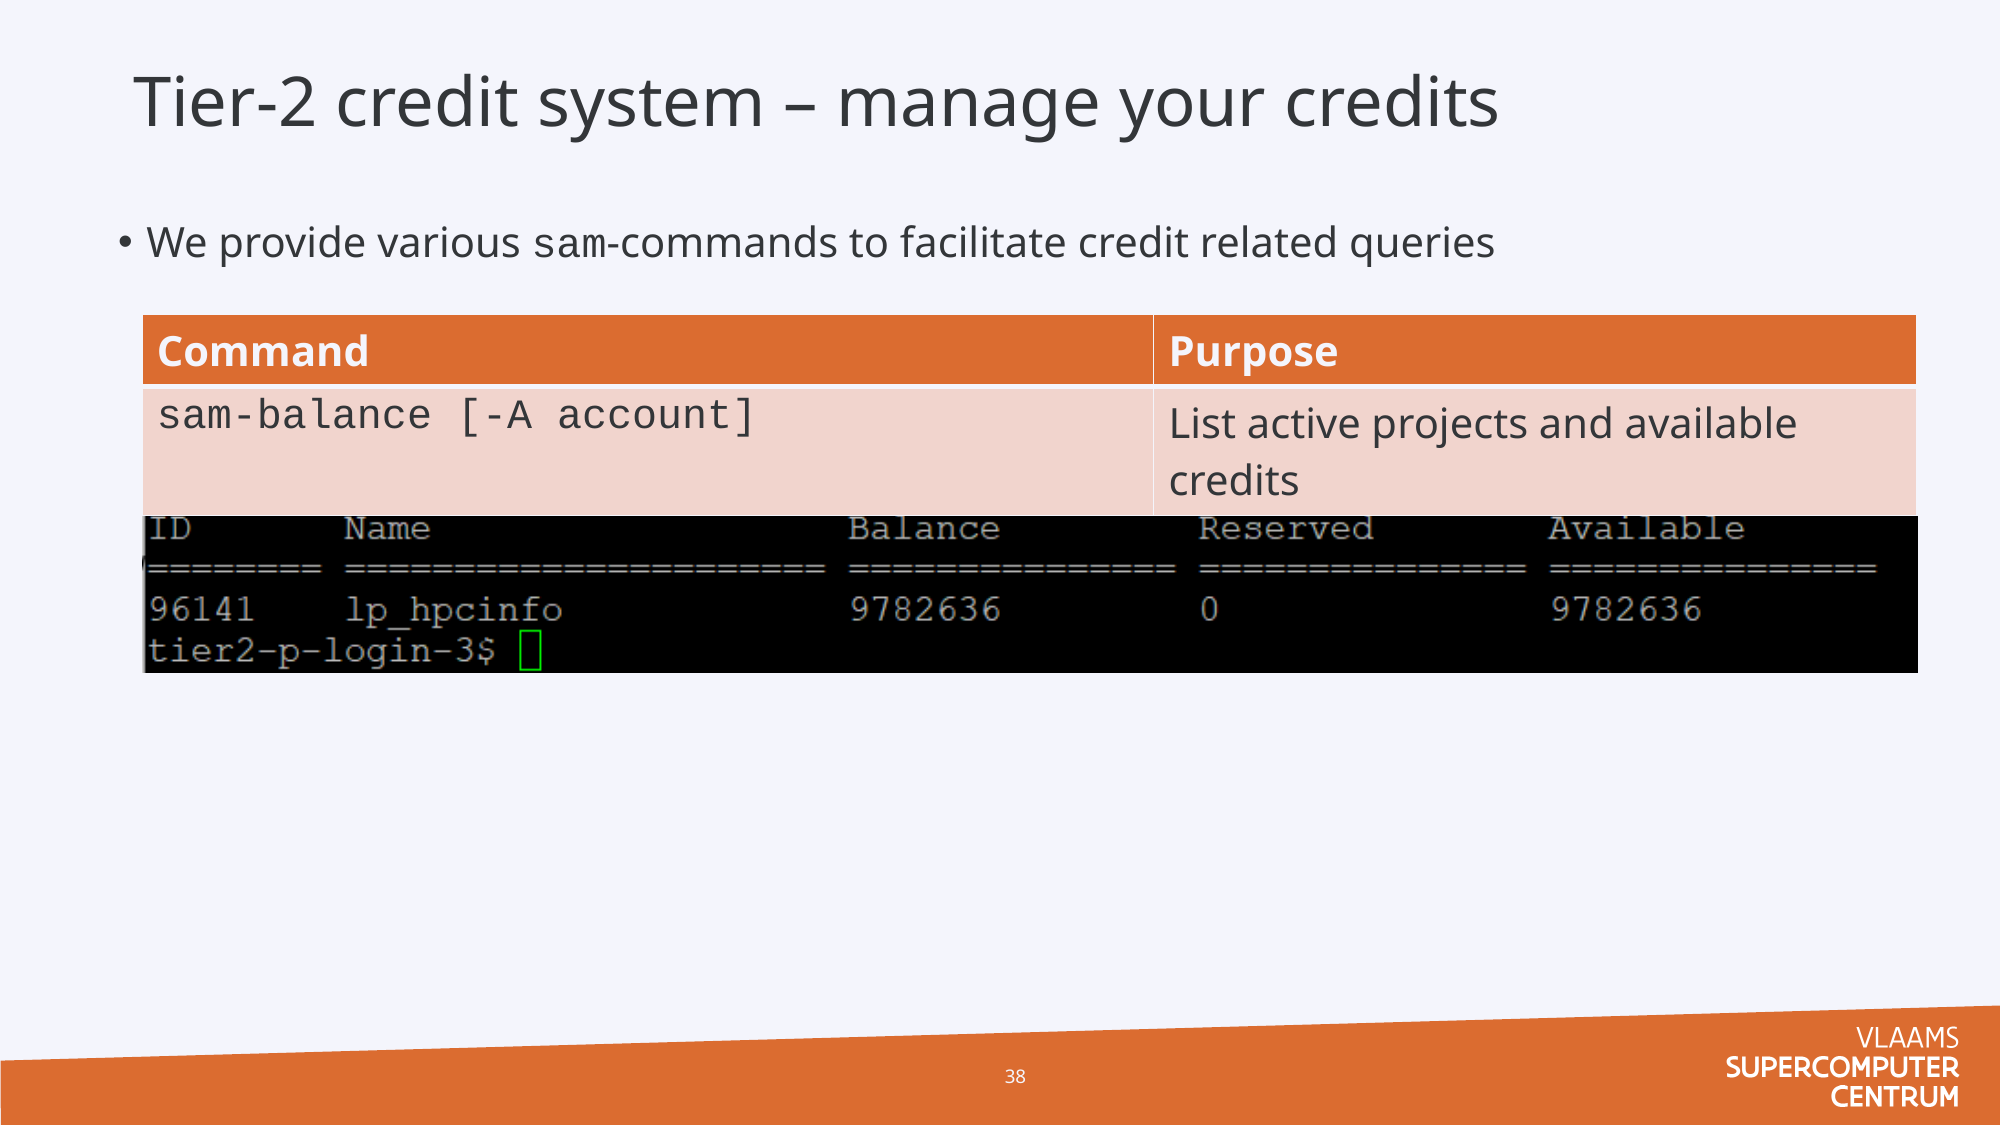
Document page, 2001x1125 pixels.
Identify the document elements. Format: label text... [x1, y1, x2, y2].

slide_number 38 [958, 1047, 1042, 1108]
list We provide various sam-commands to facilitate credit related queries [118, 221, 1941, 948]
table_cell List active projects and available credits [1154, 389, 1916, 467]
table_header Command [143, 315, 1153, 384]
title Tier-2 credit system – manage your credits [118, 0, 1941, 213]
table_cell sam-balance [-A account] [143, 389, 1153, 467]
picture [1725, 1021, 1960, 1117]
picture [142, 467, 1918, 673]
table_header Purpose [1154, 315, 1916, 384]
